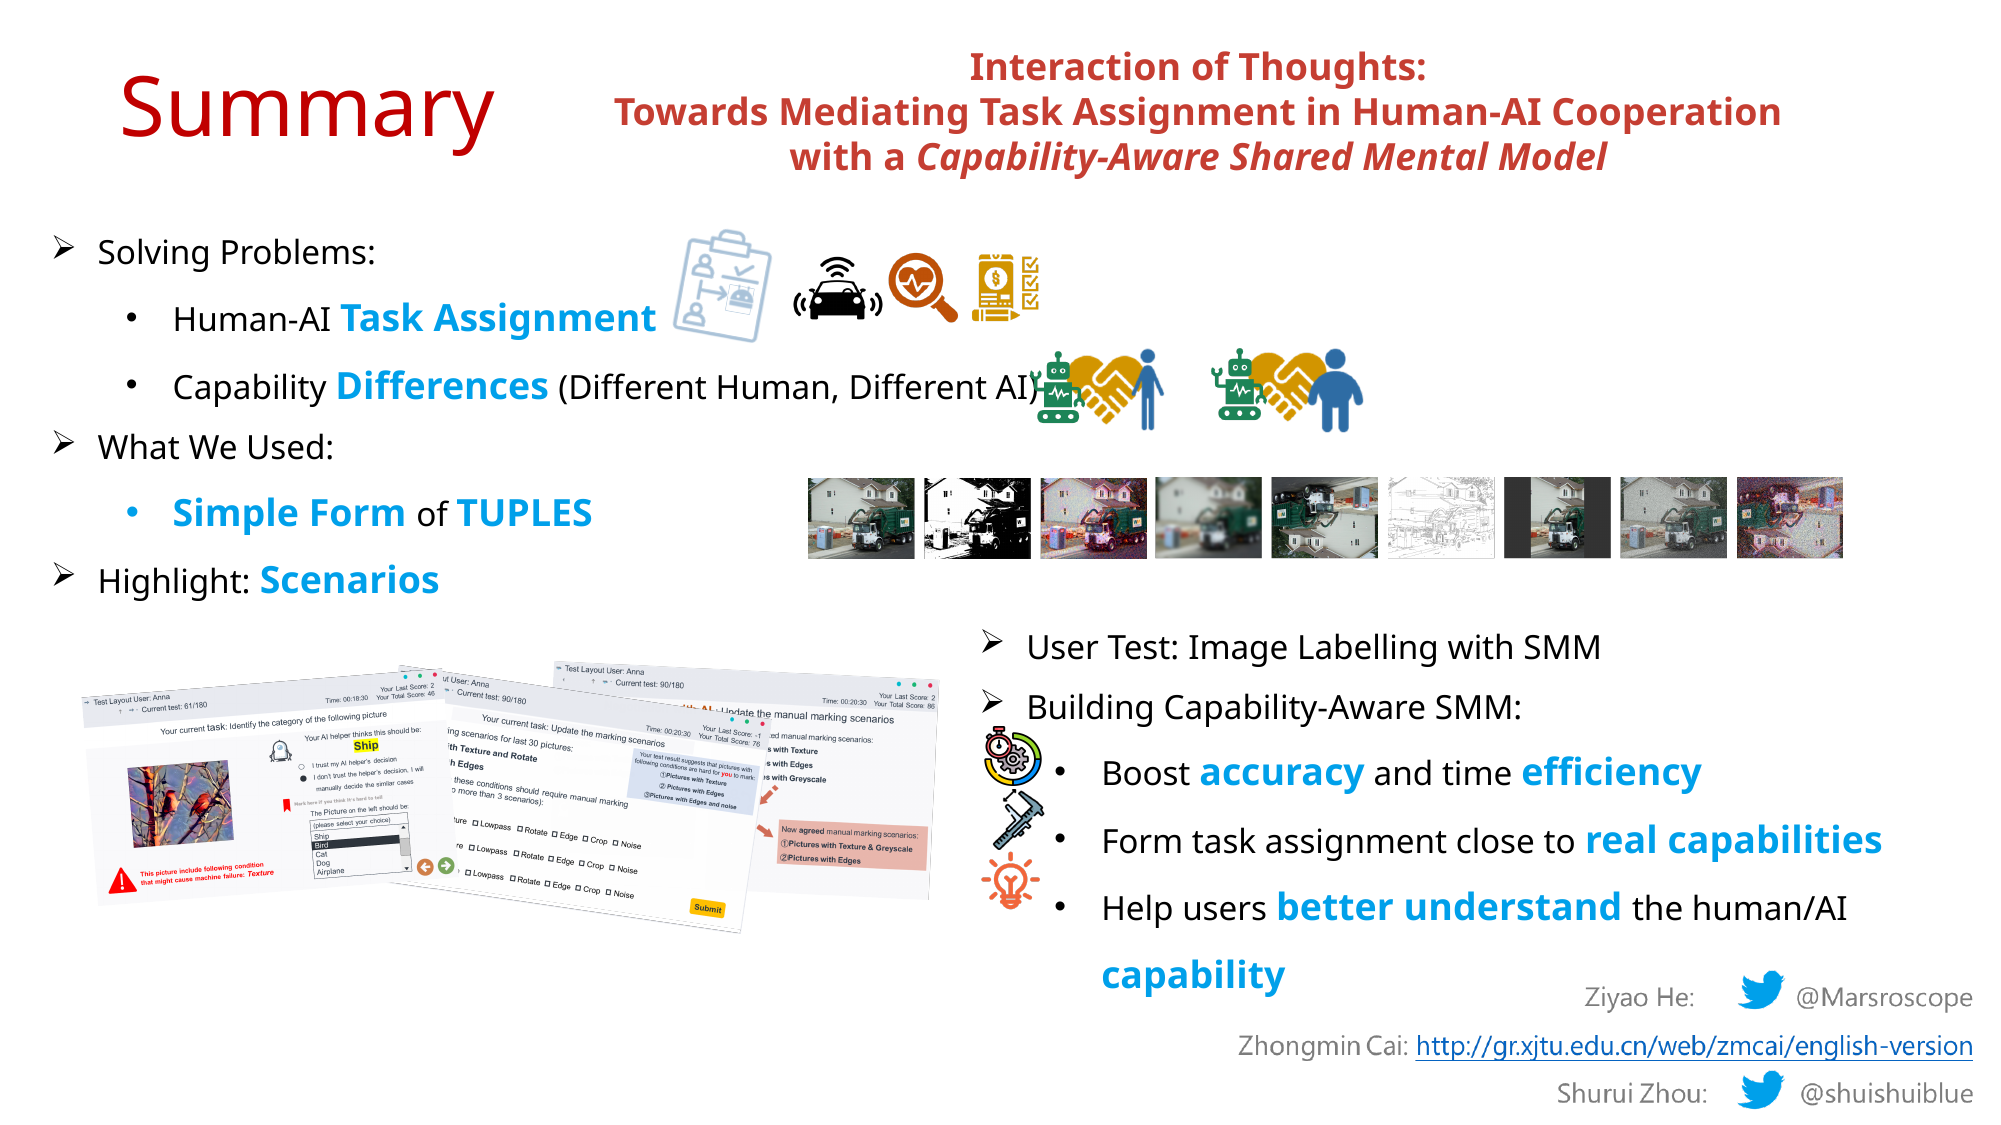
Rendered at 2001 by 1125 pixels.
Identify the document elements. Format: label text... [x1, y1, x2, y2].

picture [636, 195, 1385, 434]
title Summary [104, 0, 1830, 219]
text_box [964, 598, 2000, 931]
picture [808, 477, 1843, 559]
picture [1217, 965, 2001, 1125]
picture [82, 661, 940, 934]
text_box Interaction of Thoughts: Towards Mediating Task Assignment in Human-AI Cooperation with a Capability-Aware Shared Mental Model [428, 35, 1979, 186]
